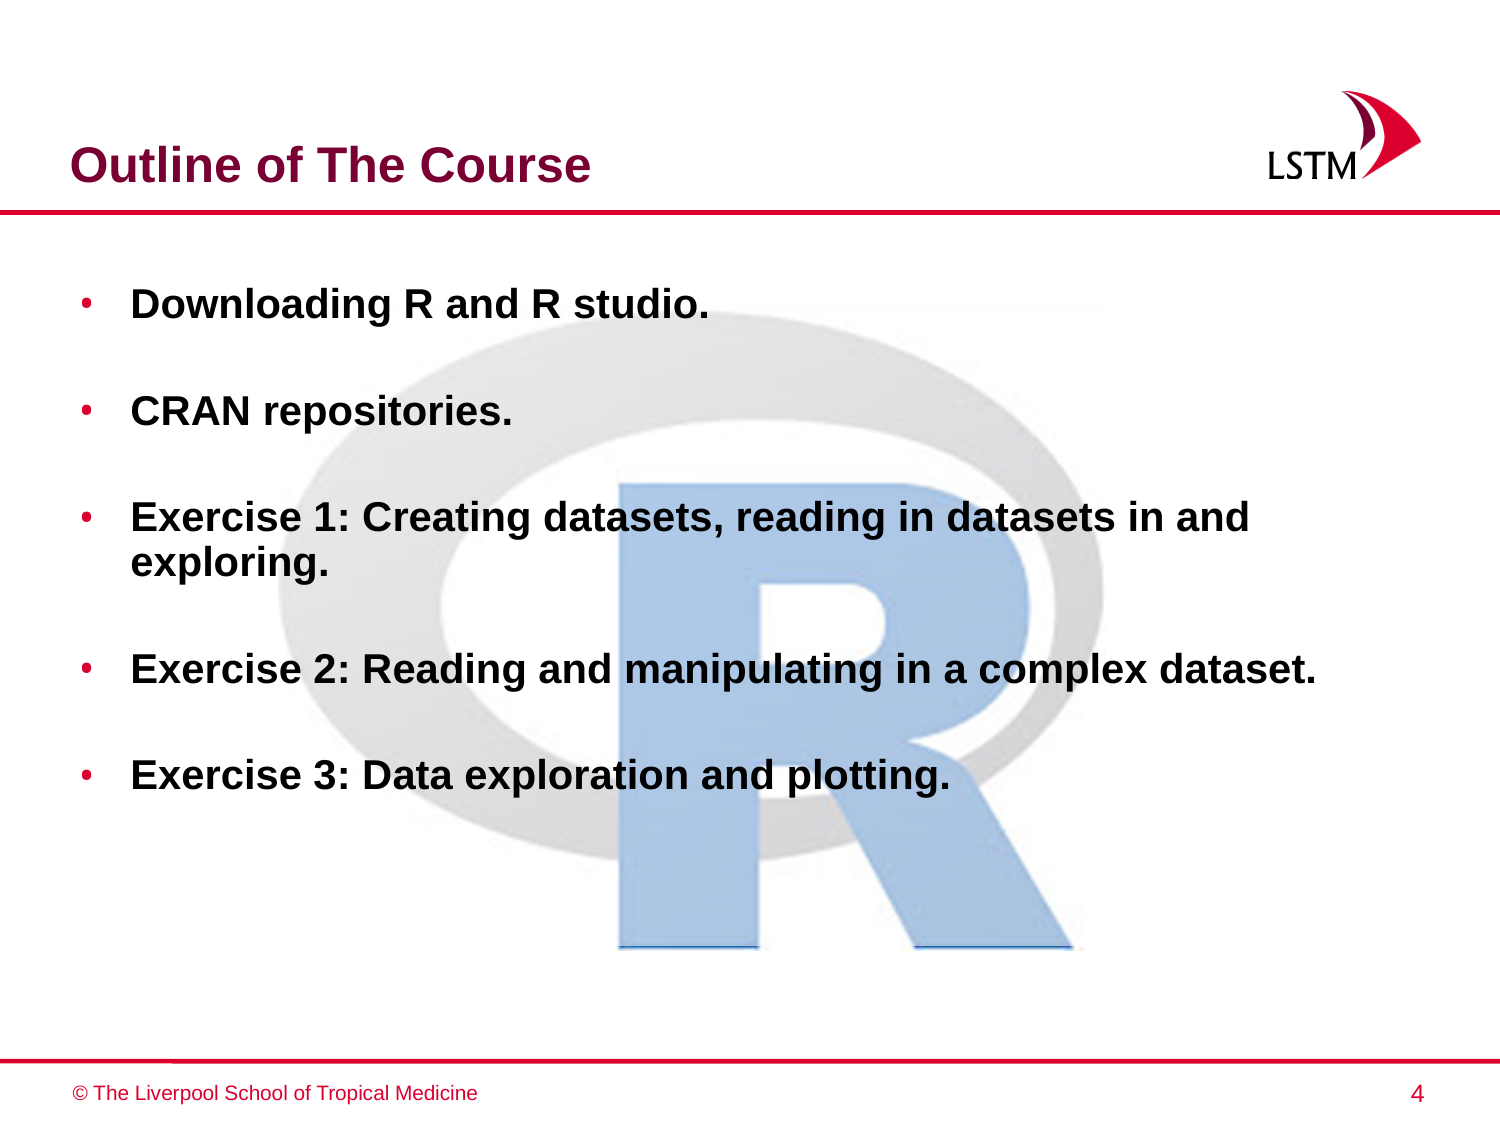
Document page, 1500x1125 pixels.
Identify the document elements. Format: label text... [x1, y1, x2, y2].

title Outline of The Course [54, 99, 1118, 201]
picture [277, 302, 1106, 951]
list Downloading R and R studio. CRAN repositories. Exercise 1: Creating datasets, reading in datasets in and exploring. Exercise 2: Reading and manipulating in a complex dataset. Exercise 3: Data exploration and plotting. [58, 274, 1413, 1013]
picture [1269, 91, 1421, 179]
